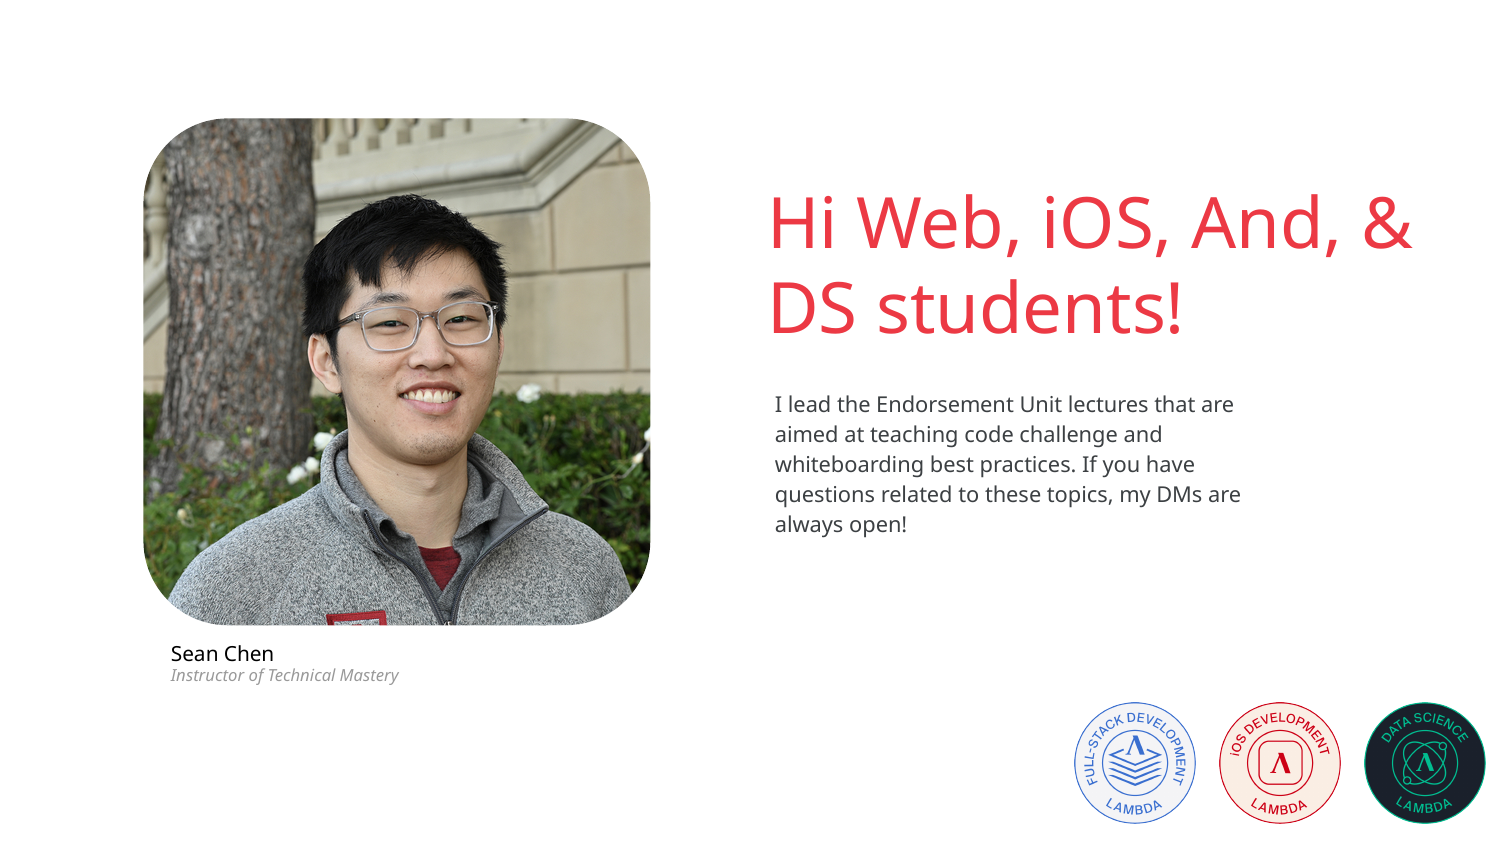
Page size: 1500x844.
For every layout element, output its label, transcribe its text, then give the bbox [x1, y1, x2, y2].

list I lead the Endorsement Unit lectures that are aimed at teaching code challenge and whiteboarding best practices. If you have questions related to these topics, my DMs are always open! [770, 367, 1295, 588]
picture [1074, 702, 1196, 824]
picture [1364, 702, 1486, 824]
picture [1219, 702, 1341, 824]
title Hi Web, iOS, And, & DS students! [762, 162, 1420, 362]
text_box Sean Chen Instructor of Technical Mastery [155, 635, 426, 695]
picture [143, 118, 651, 626]
